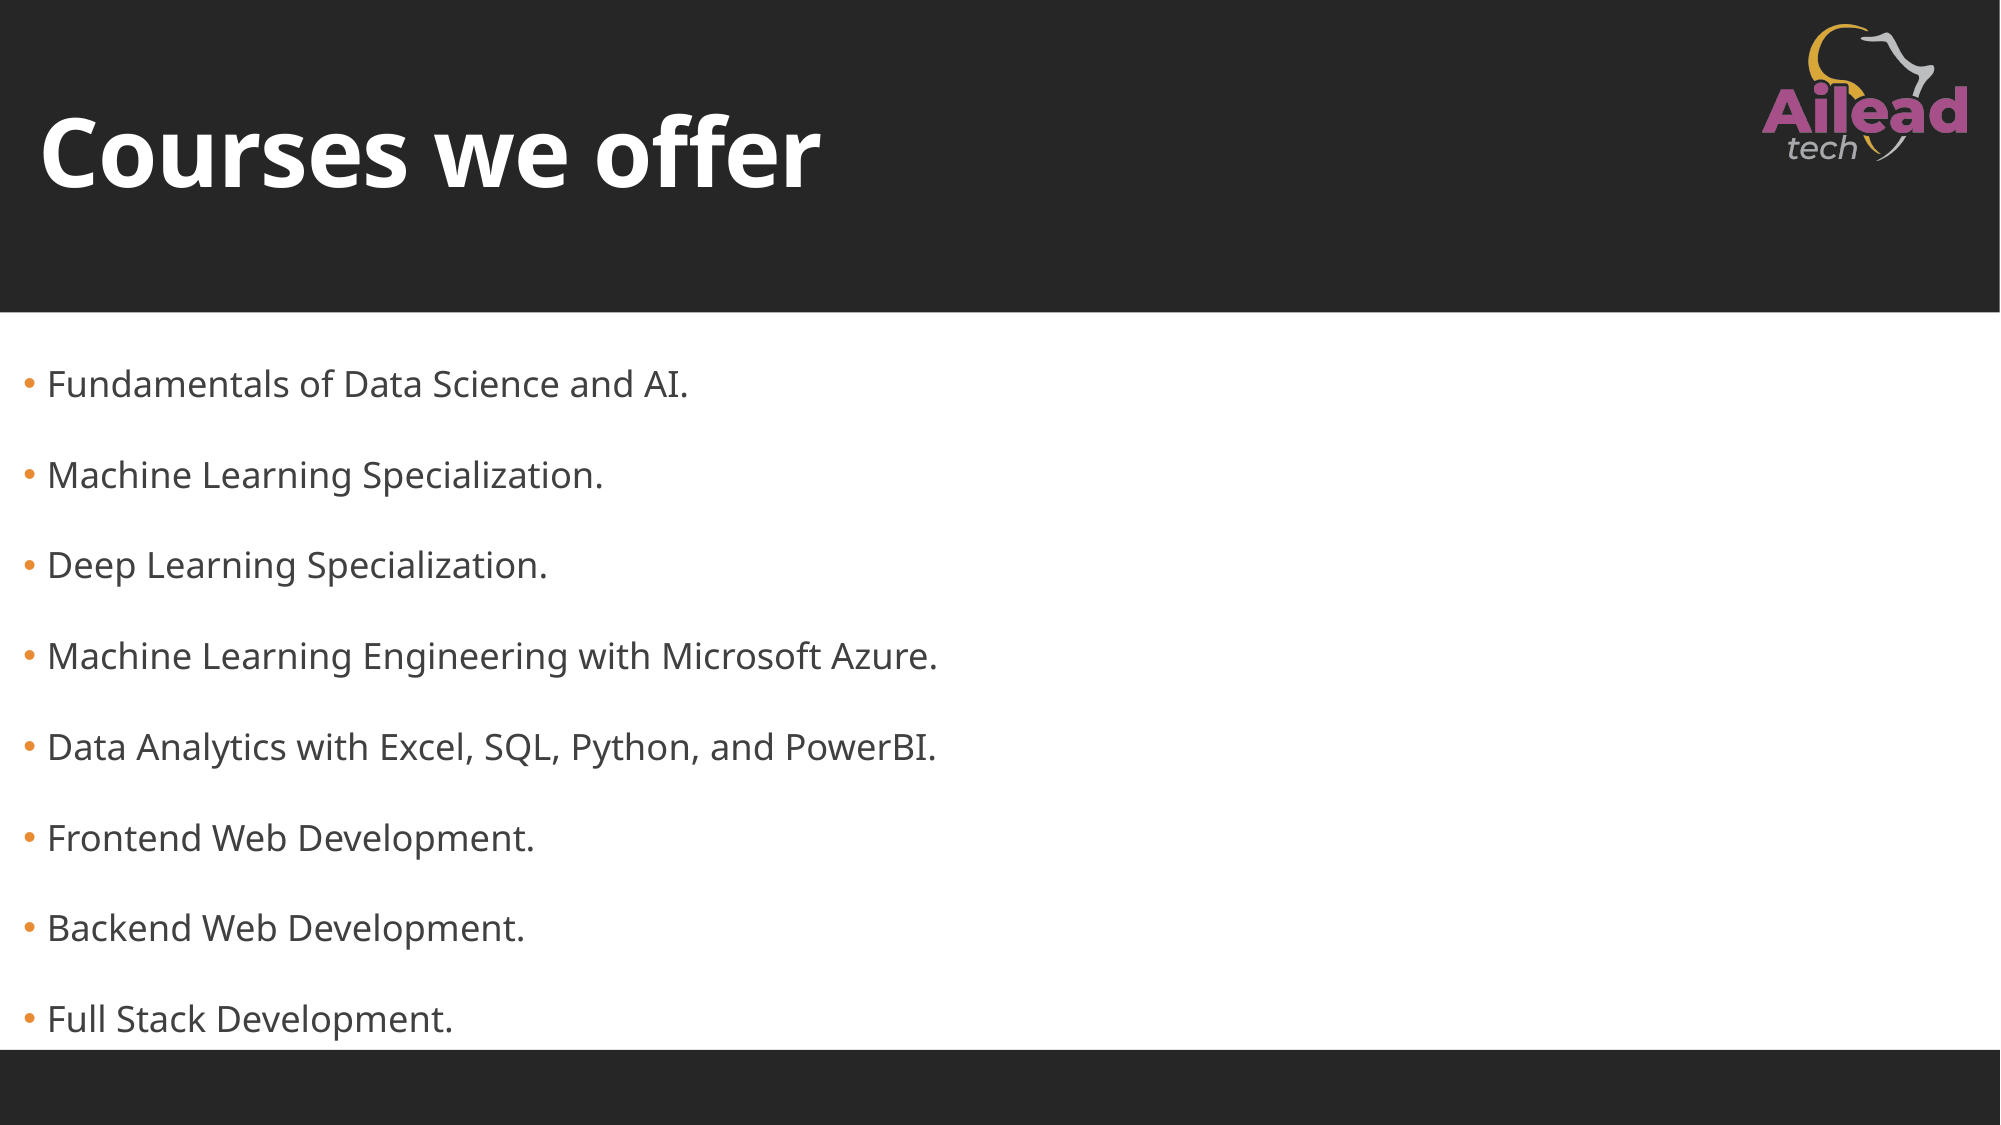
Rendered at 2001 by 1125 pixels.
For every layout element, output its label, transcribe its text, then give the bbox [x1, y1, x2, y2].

text_box [0, 0, 2000, 314]
title Courses we offer [23, 37, 1367, 276]
picture [1761, 24, 1968, 162]
text_box [0, 1049, 2000, 1125]
text_box [0, 314, 2000, 1049]
list Fundamentals of Data Science and AI. Machine Learning Specialization. Deep Learning Specialization. Machine Learning Engineering with Microsoft Azure. Data Analytics with Excel, SQL, Python, and PowerBI. Frontend Web Development. Backend Web Development. Full Stack Development. [23, 332, 1967, 1050]
